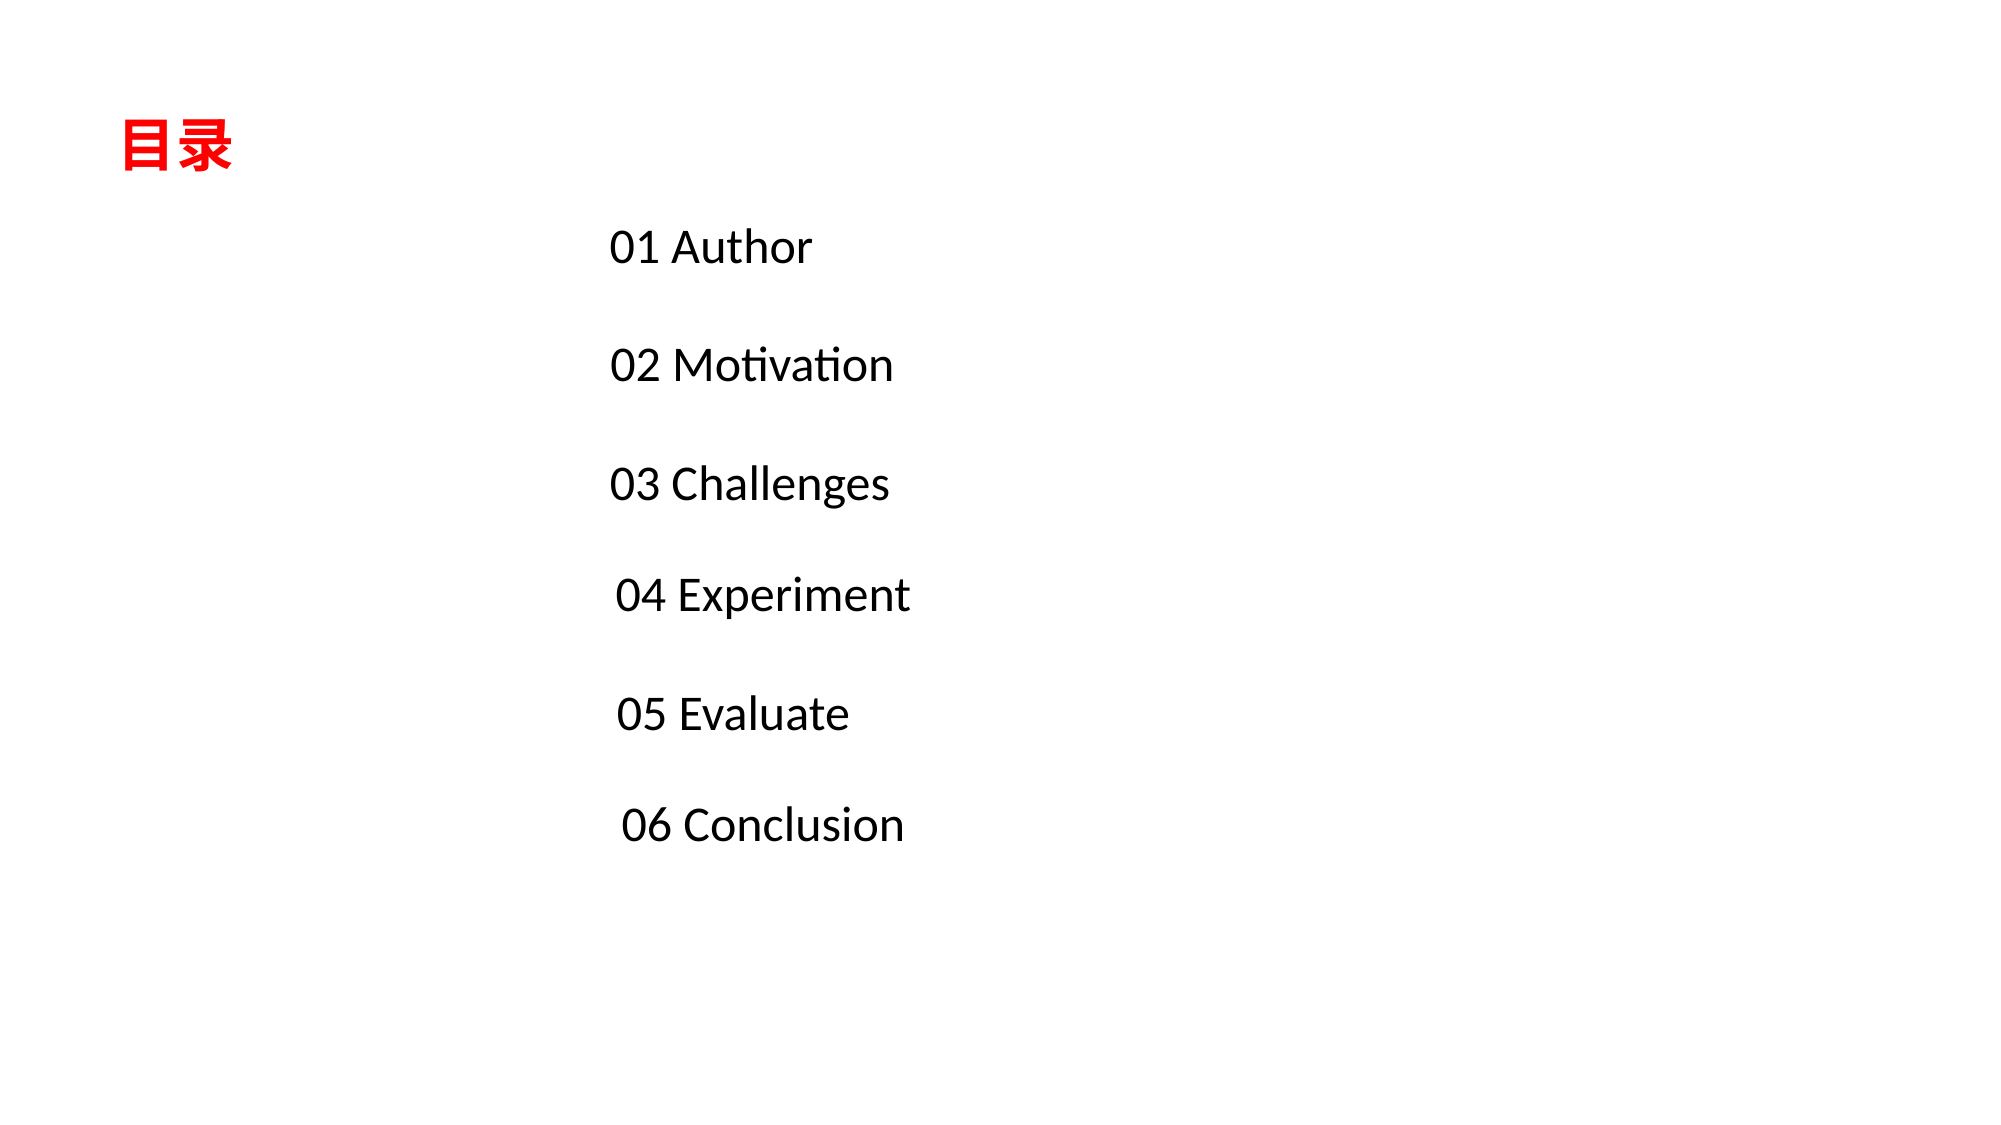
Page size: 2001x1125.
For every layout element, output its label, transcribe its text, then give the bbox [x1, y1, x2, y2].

text_box 02 Motivation [595, 324, 910, 400]
text_box 03 Challenges [595, 442, 906, 518]
text_box 06 Conclusion [606, 784, 921, 859]
text_box 目录 [103, 100, 250, 186]
text_box 05 Evaluate [602, 672, 866, 748]
text_box 04 Experiment [600, 554, 927, 629]
text_box 01 Author [594, 205, 829, 281]
